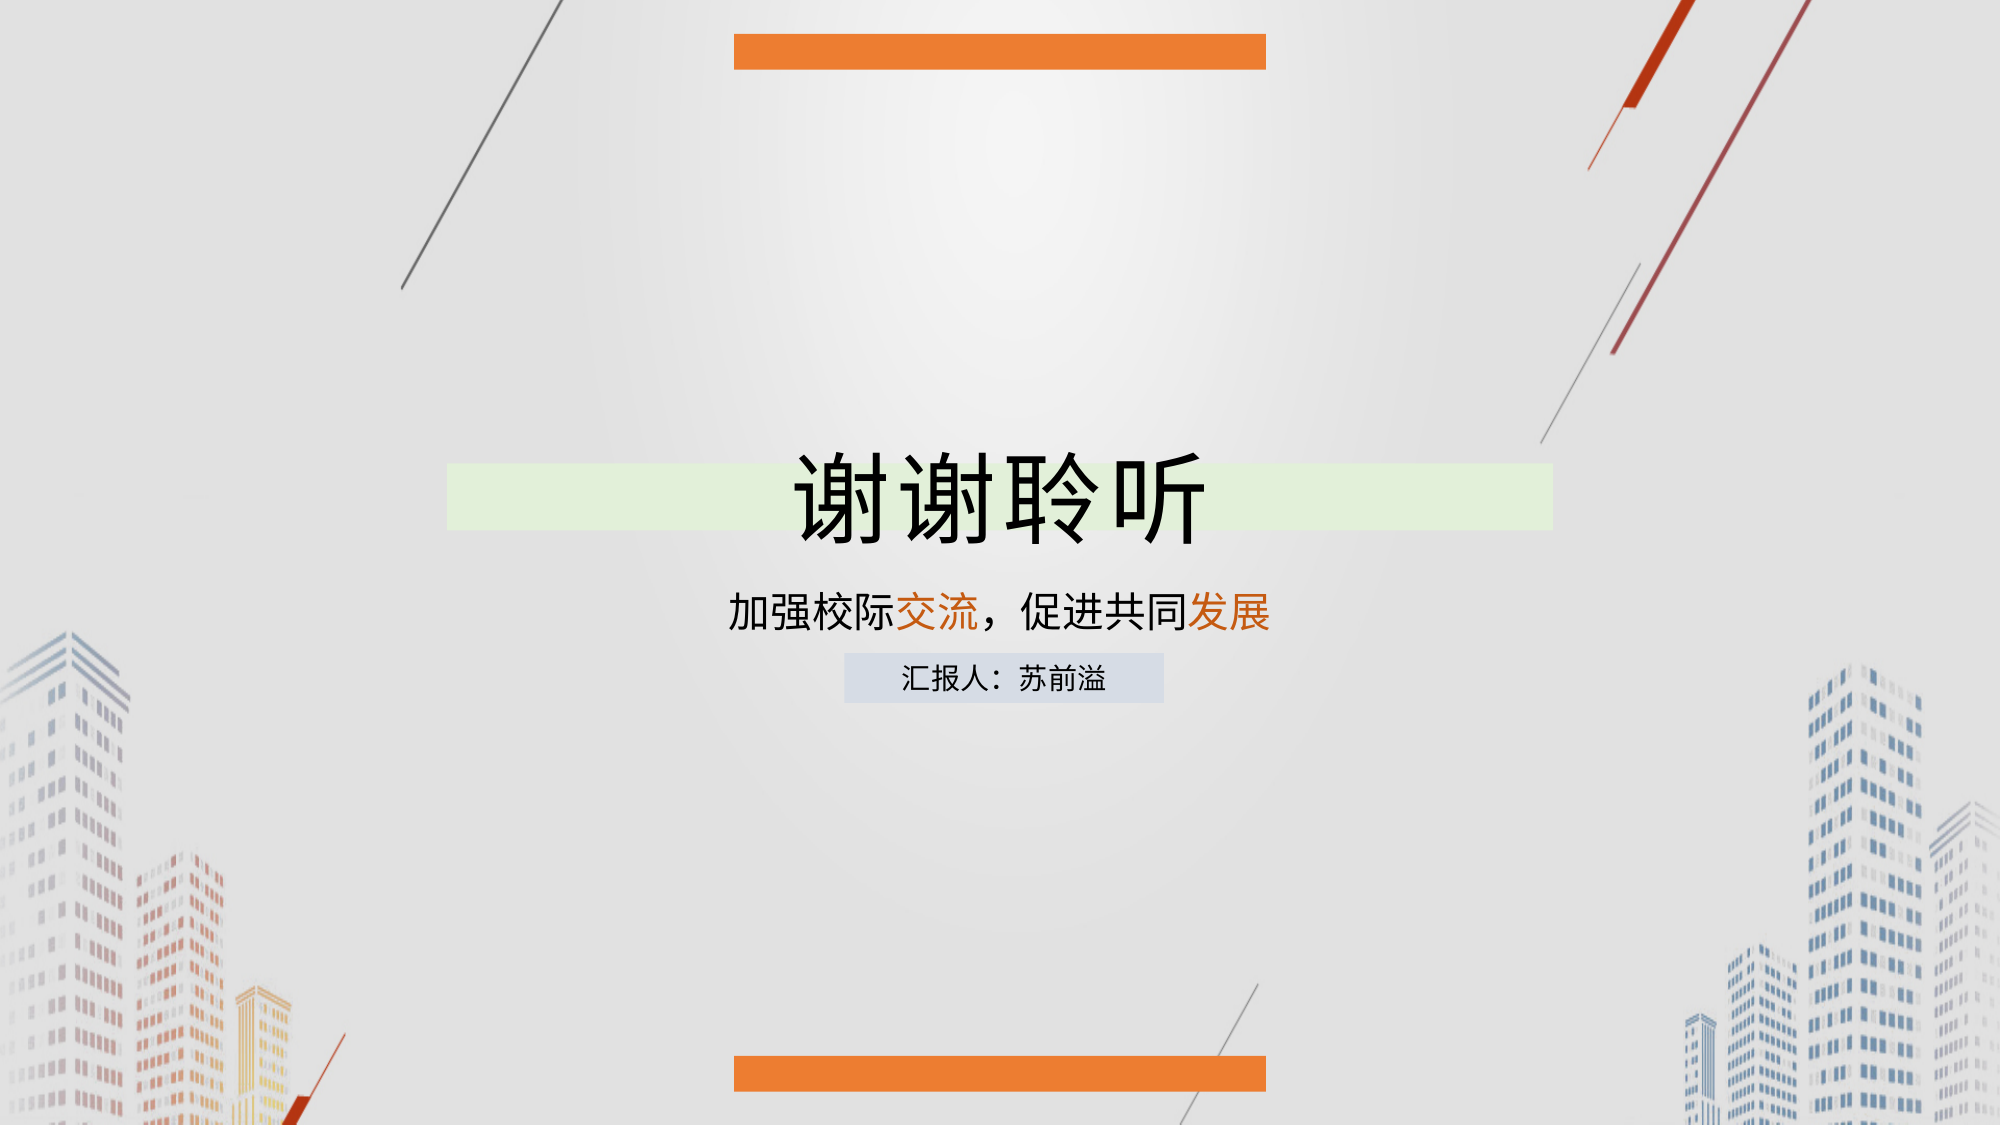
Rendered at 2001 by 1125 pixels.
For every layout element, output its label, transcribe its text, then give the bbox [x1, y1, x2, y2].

text_box 汇报人：苏前溢 [844, 653, 1164, 703]
text_box [733, 1055, 1267, 1093]
text_box 加强校际交流，促进共同发展 [575, 578, 1425, 644]
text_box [446, 428, 1554, 565]
picture [0, 0, 2000, 1125]
text_box [733, 33, 1267, 71]
